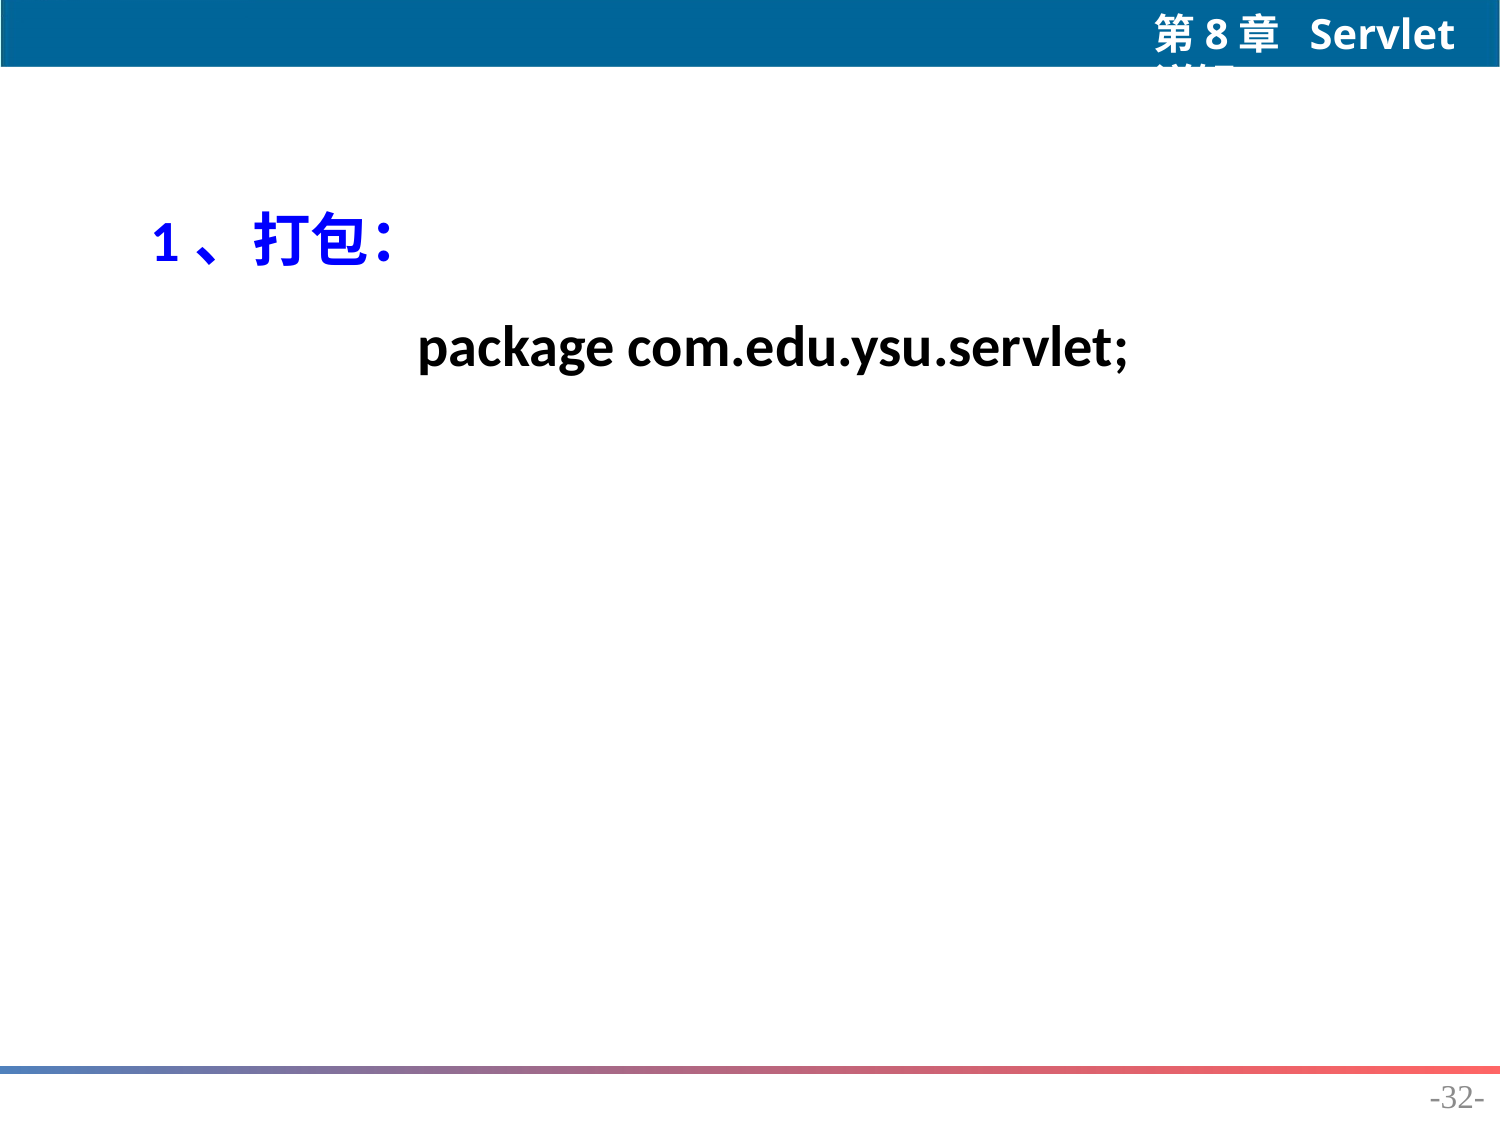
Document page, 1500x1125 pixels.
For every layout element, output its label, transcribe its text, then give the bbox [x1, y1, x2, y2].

list 1、打包： package com.edu.ysu.servlet; [135, 160, 1412, 976]
picture [1496, 0, 1500, 67]
slide_number -32- [1149, 1065, 1500, 1125]
